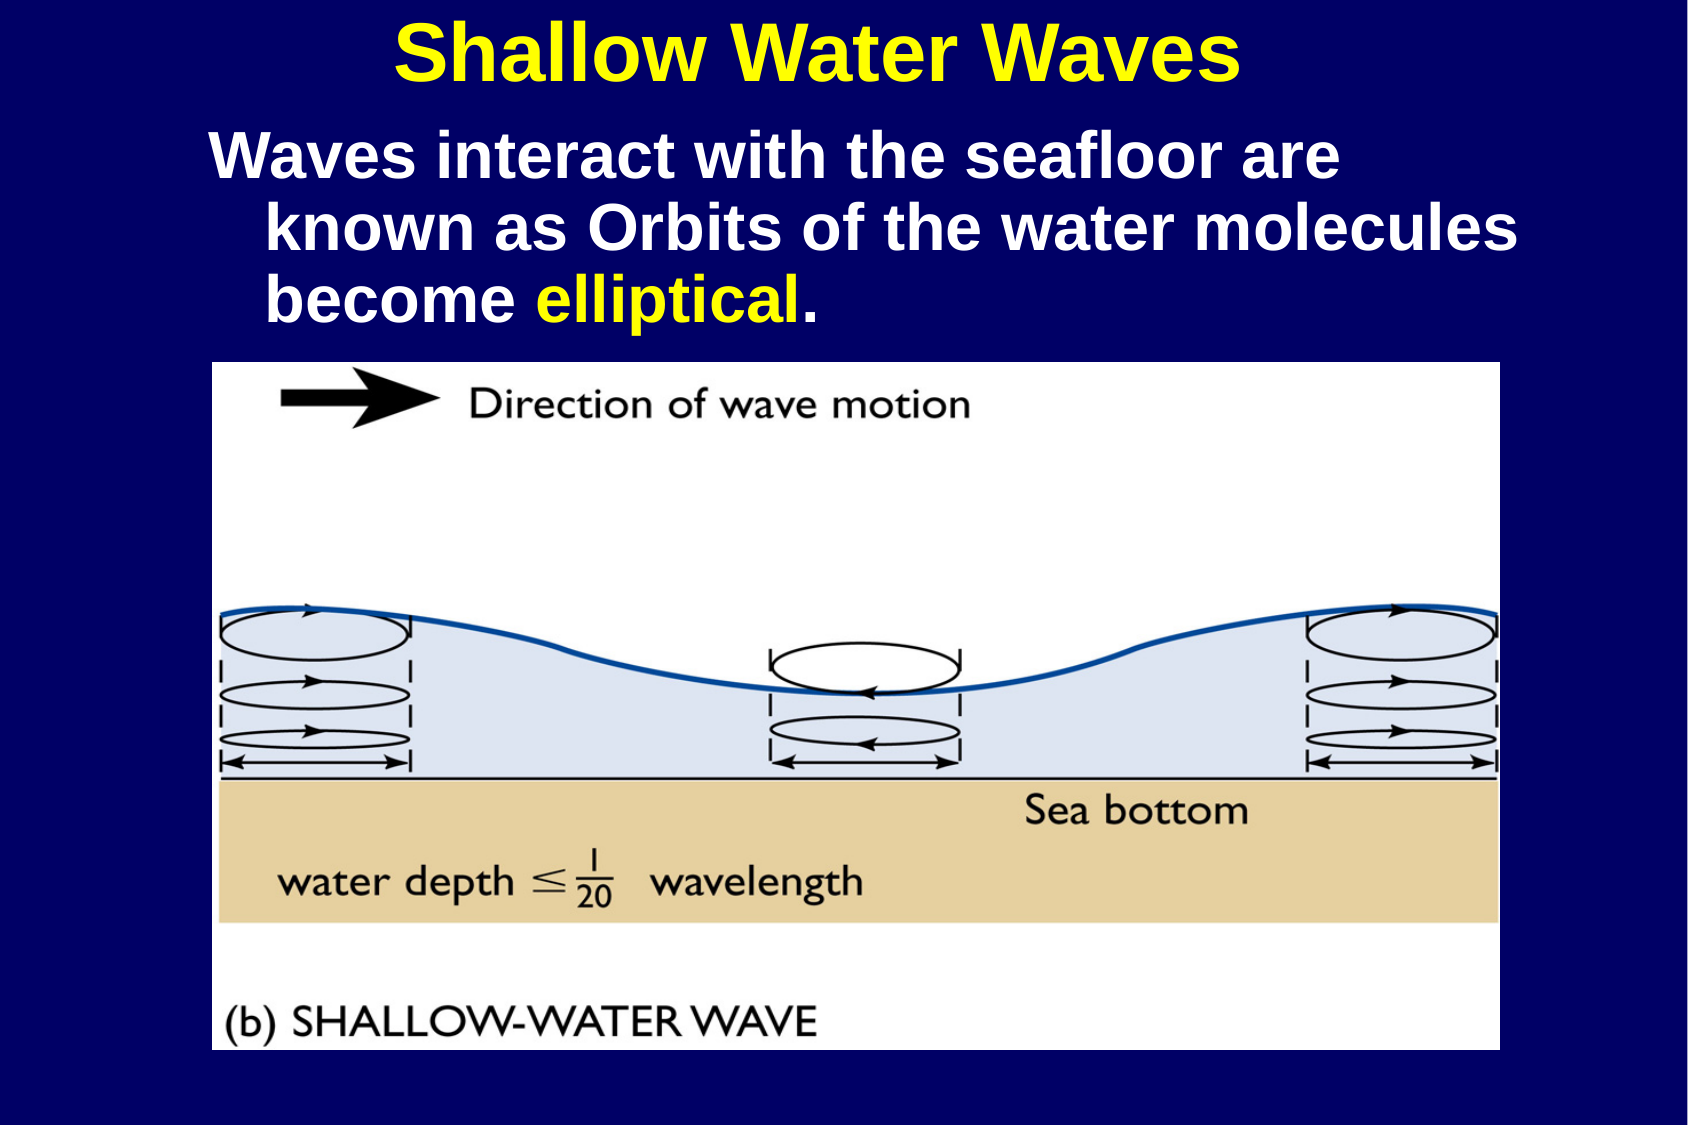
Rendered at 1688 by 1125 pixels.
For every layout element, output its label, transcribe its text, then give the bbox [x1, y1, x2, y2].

list Waves interact with the seafloor are known as Orbits of the water molecules become elliptical. [193, 113, 1577, 365]
title Shallow Water Waves [74, 0, 1562, 188]
picture [212, 362, 1501, 1051]
